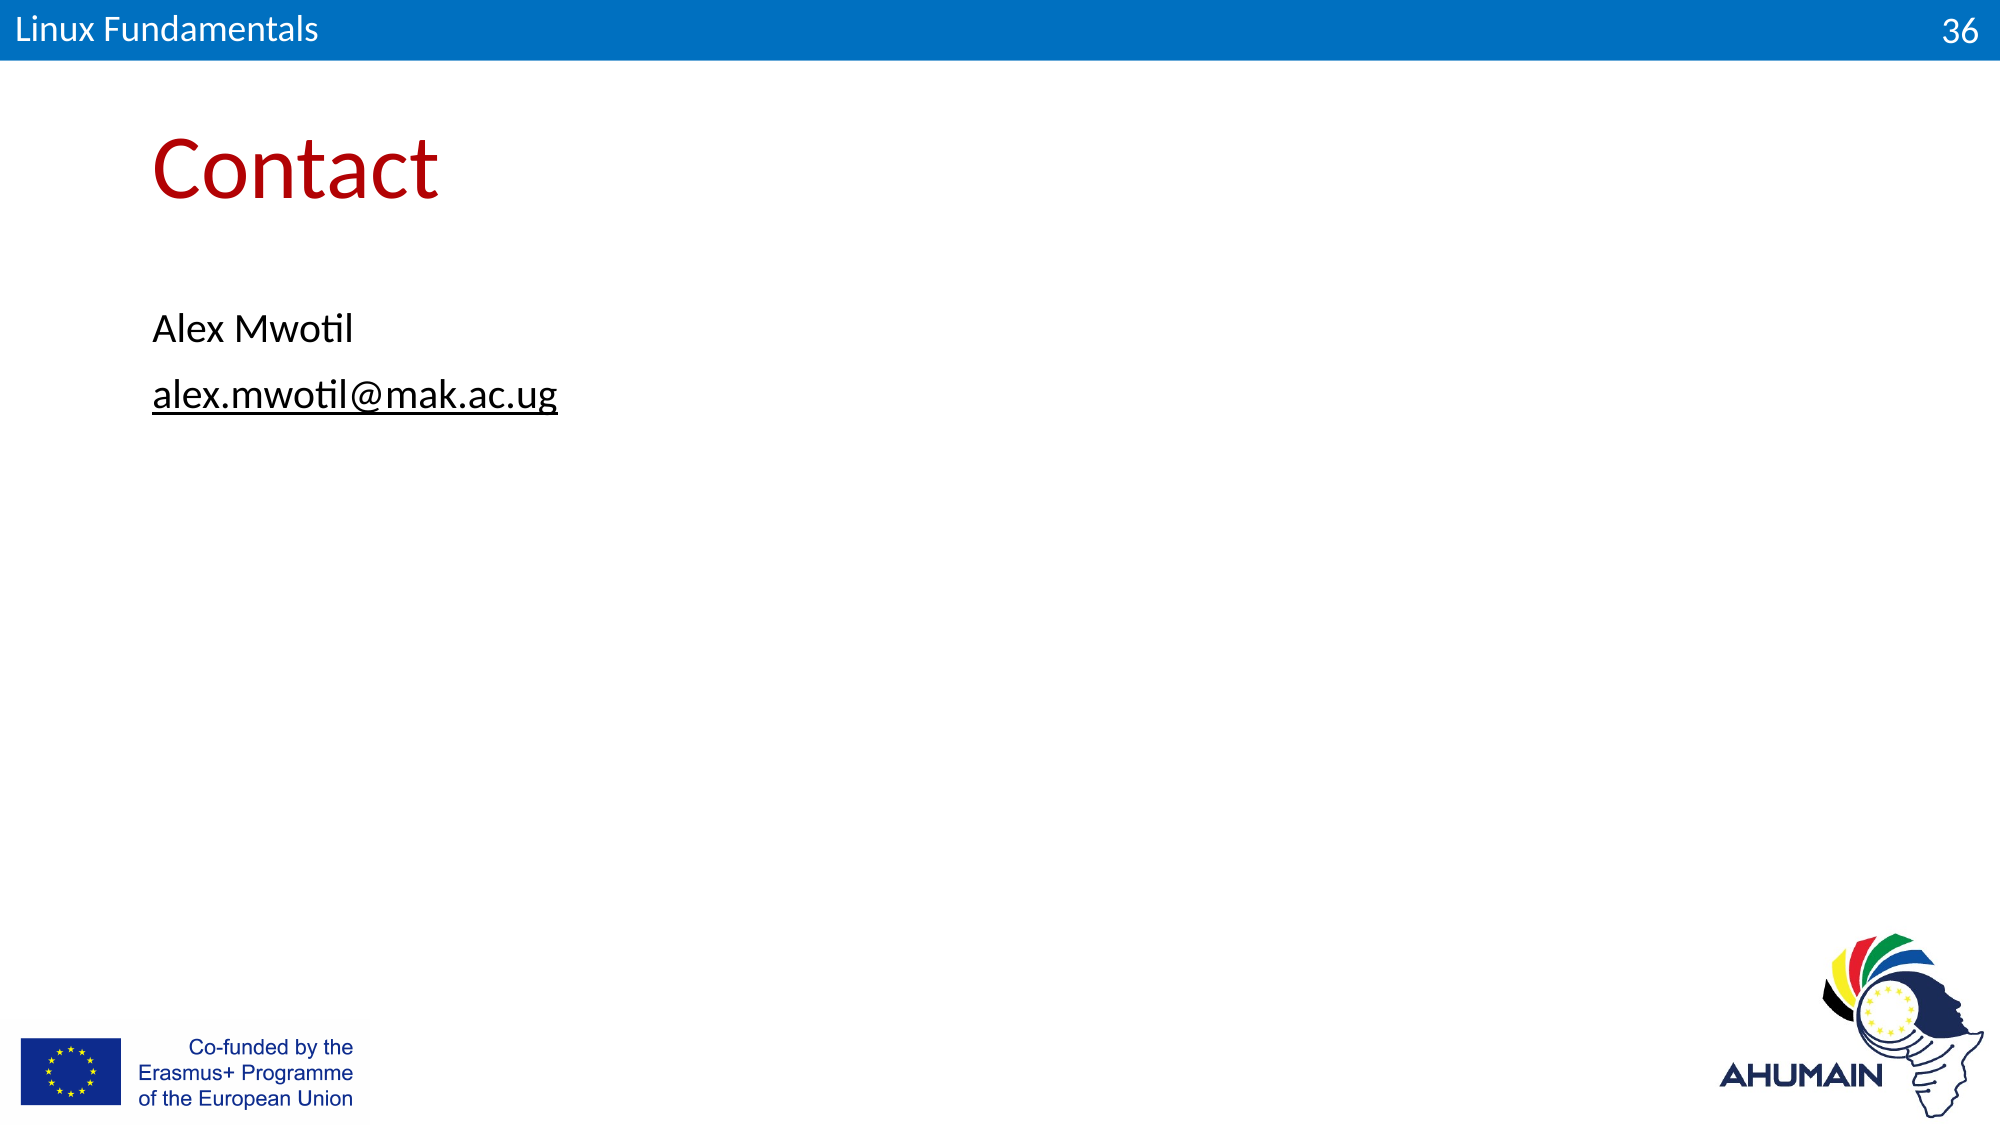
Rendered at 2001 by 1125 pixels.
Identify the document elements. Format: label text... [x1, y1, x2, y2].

title Contact [137, 59, 1863, 278]
text_box [0, 0, 2000, 61]
picture [1699, 924, 2000, 1125]
text_box 36 [1878, 0, 1995, 59]
picture [0, 1019, 370, 1125]
footer Linux Fundamentals [0, 0, 675, 57]
list Alex Mwotil alex.mwotil@mak.ac.ug [137, 299, 1863, 1014]
